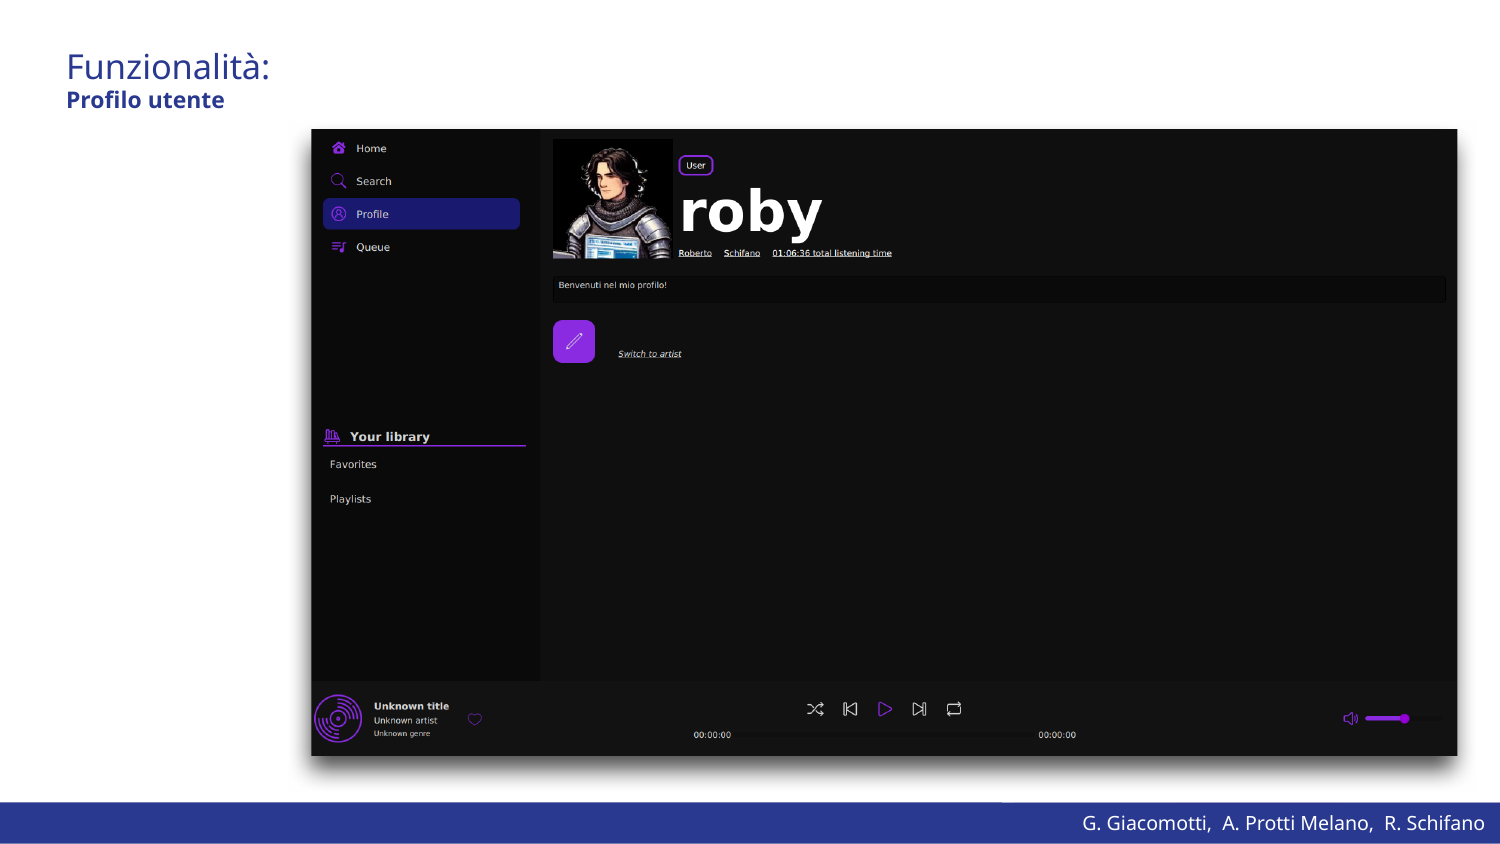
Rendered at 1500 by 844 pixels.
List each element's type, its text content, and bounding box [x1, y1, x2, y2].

subtitle G. Giacomotti, A. Protti Melano, R. Schifano [0, 800, 1500, 844]
title Funzionalità: Profilo utente [51, 29, 1449, 130]
text_box [1001, 621, 1500, 800]
picture [311, 129, 1458, 756]
